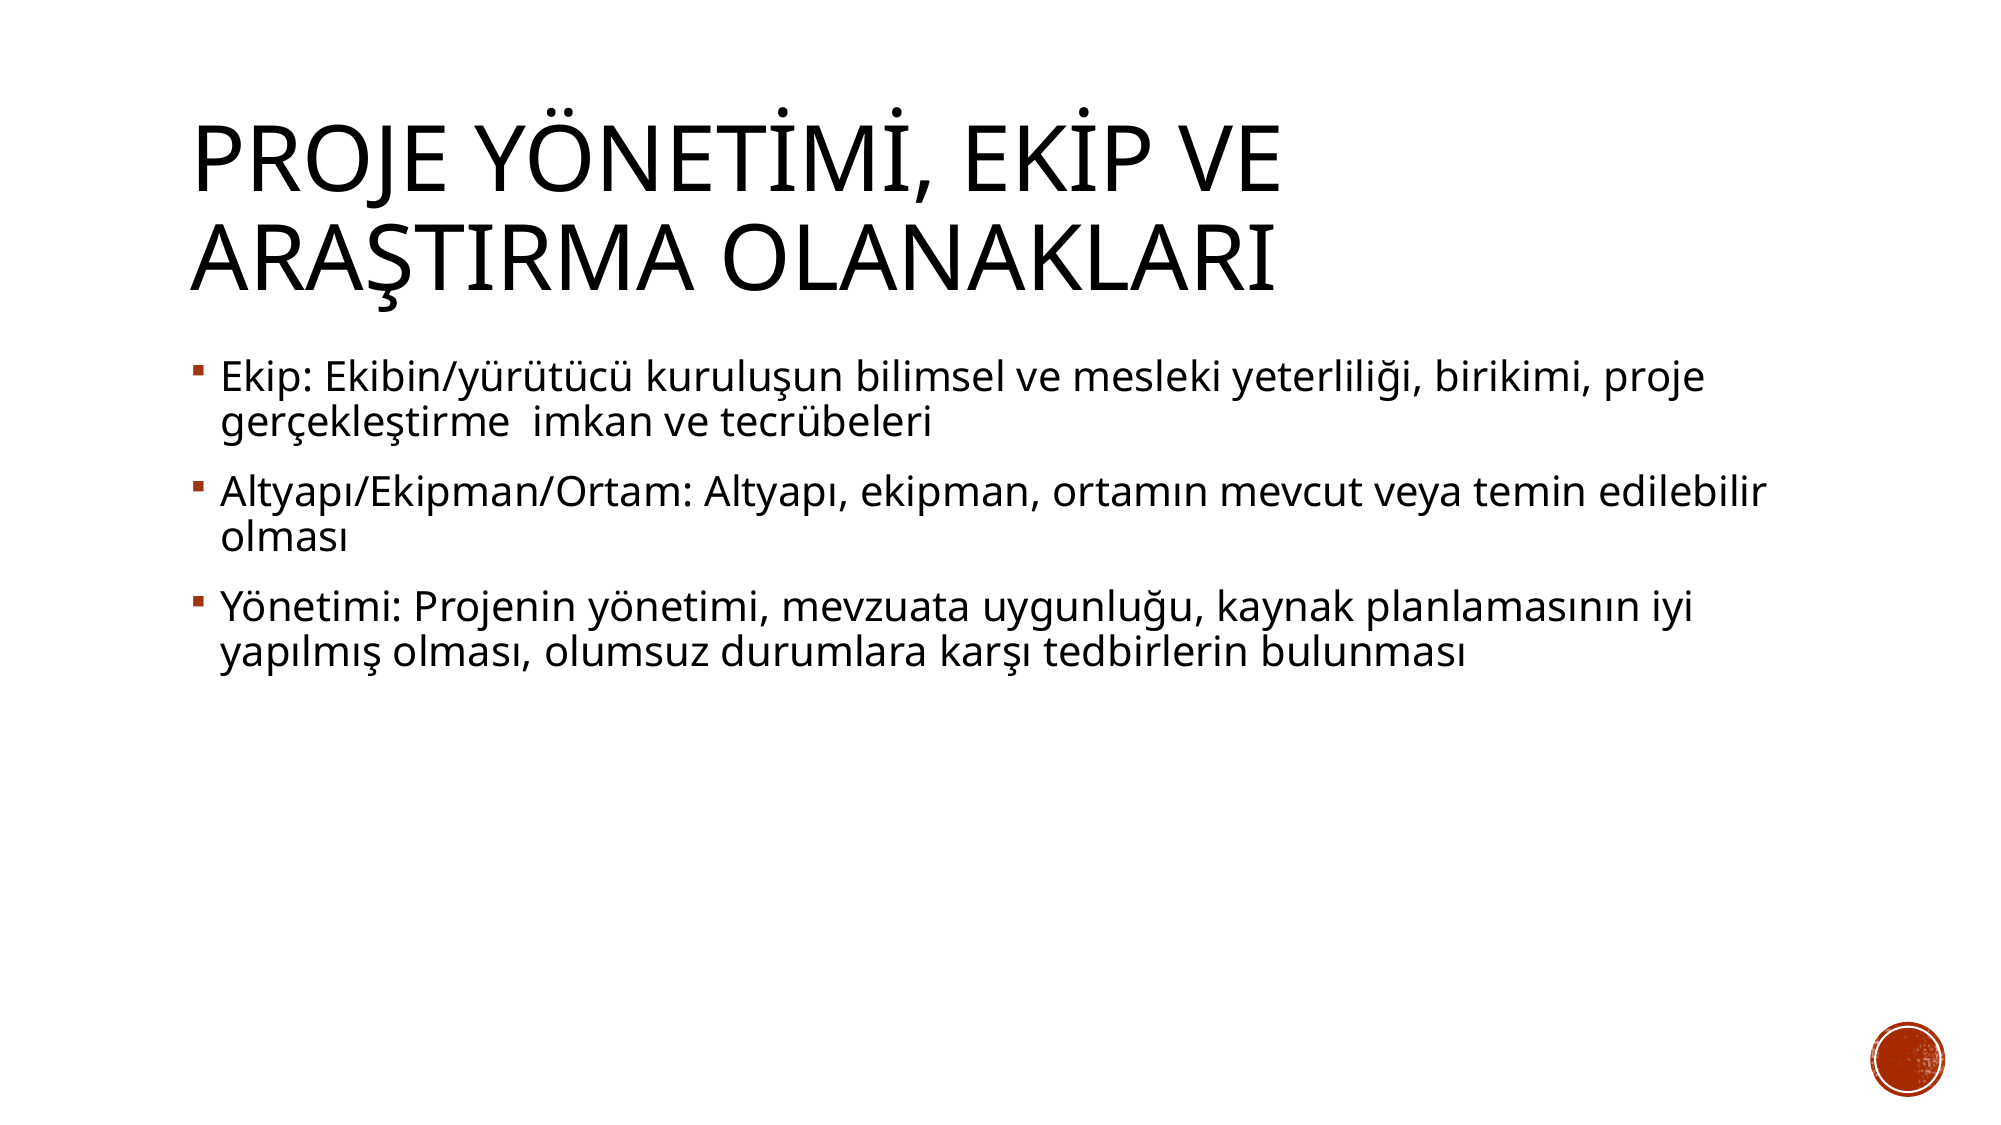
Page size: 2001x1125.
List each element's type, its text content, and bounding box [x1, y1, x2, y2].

title PROJE YÖNETİMİ, EKİP VE ARAŞTIRMA OLANAKLARI [175, 79, 1826, 344]
list Ekip: Ekibin/yürütücü kuruluşun bilimsel ve mesleki yeterliliği, birikimi, proje gerçekleştirme imkan ve tecrübeleri Altyapı/Ekipman/Ortam: Altyapı, ekipman, ortamın mevcut veya temin edilebilir olması Yönetimi: Projenin yönetimi, mevzuata uygunluğu, kaynak planlamasının iyi yapılmış olması, olumsuz durumlara karşı tedbirlerin bulunması [175, 348, 1826, 1013]
